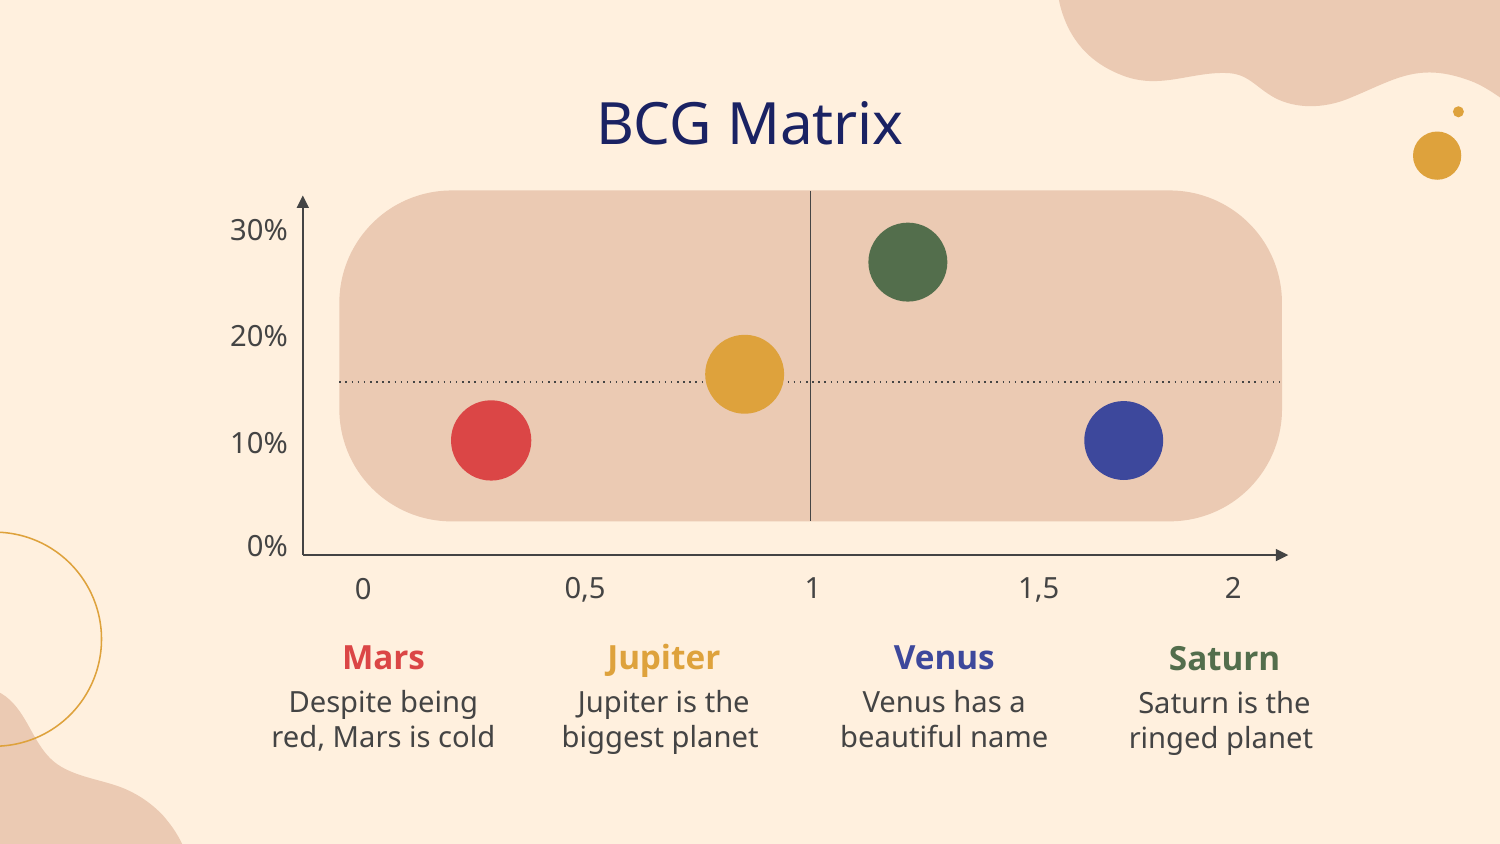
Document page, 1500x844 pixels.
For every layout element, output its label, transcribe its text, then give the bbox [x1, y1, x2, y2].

list 0,5 [524, 565, 646, 596]
list 0% [226, 512, 297, 555]
list 20% [211, 302, 297, 345]
list 1,5 [983, 565, 1094, 596]
text_box Jupiter [536, 621, 791, 689]
text_box Saturn [1097, 622, 1352, 690]
text_box Saturn is the ringed planet [1097, 690, 1352, 763]
title BCG Matrix [116, 71, 1383, 166]
list 2 [1178, 563, 1289, 596]
text_box Venus [817, 621, 1072, 689]
text_box Jupiter is the biggest planet [536, 689, 791, 762]
text_box Despite being red, Mars is cold [256, 689, 511, 762]
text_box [302, 195, 1289, 556]
text_box Venus has a beautiful name [817, 689, 1072, 762]
list 0 [302, 564, 424, 597]
list 1 [752, 565, 874, 597]
list 30% [211, 196, 299, 238]
list 10% [211, 409, 297, 451]
text_box Mars [256, 621, 511, 689]
